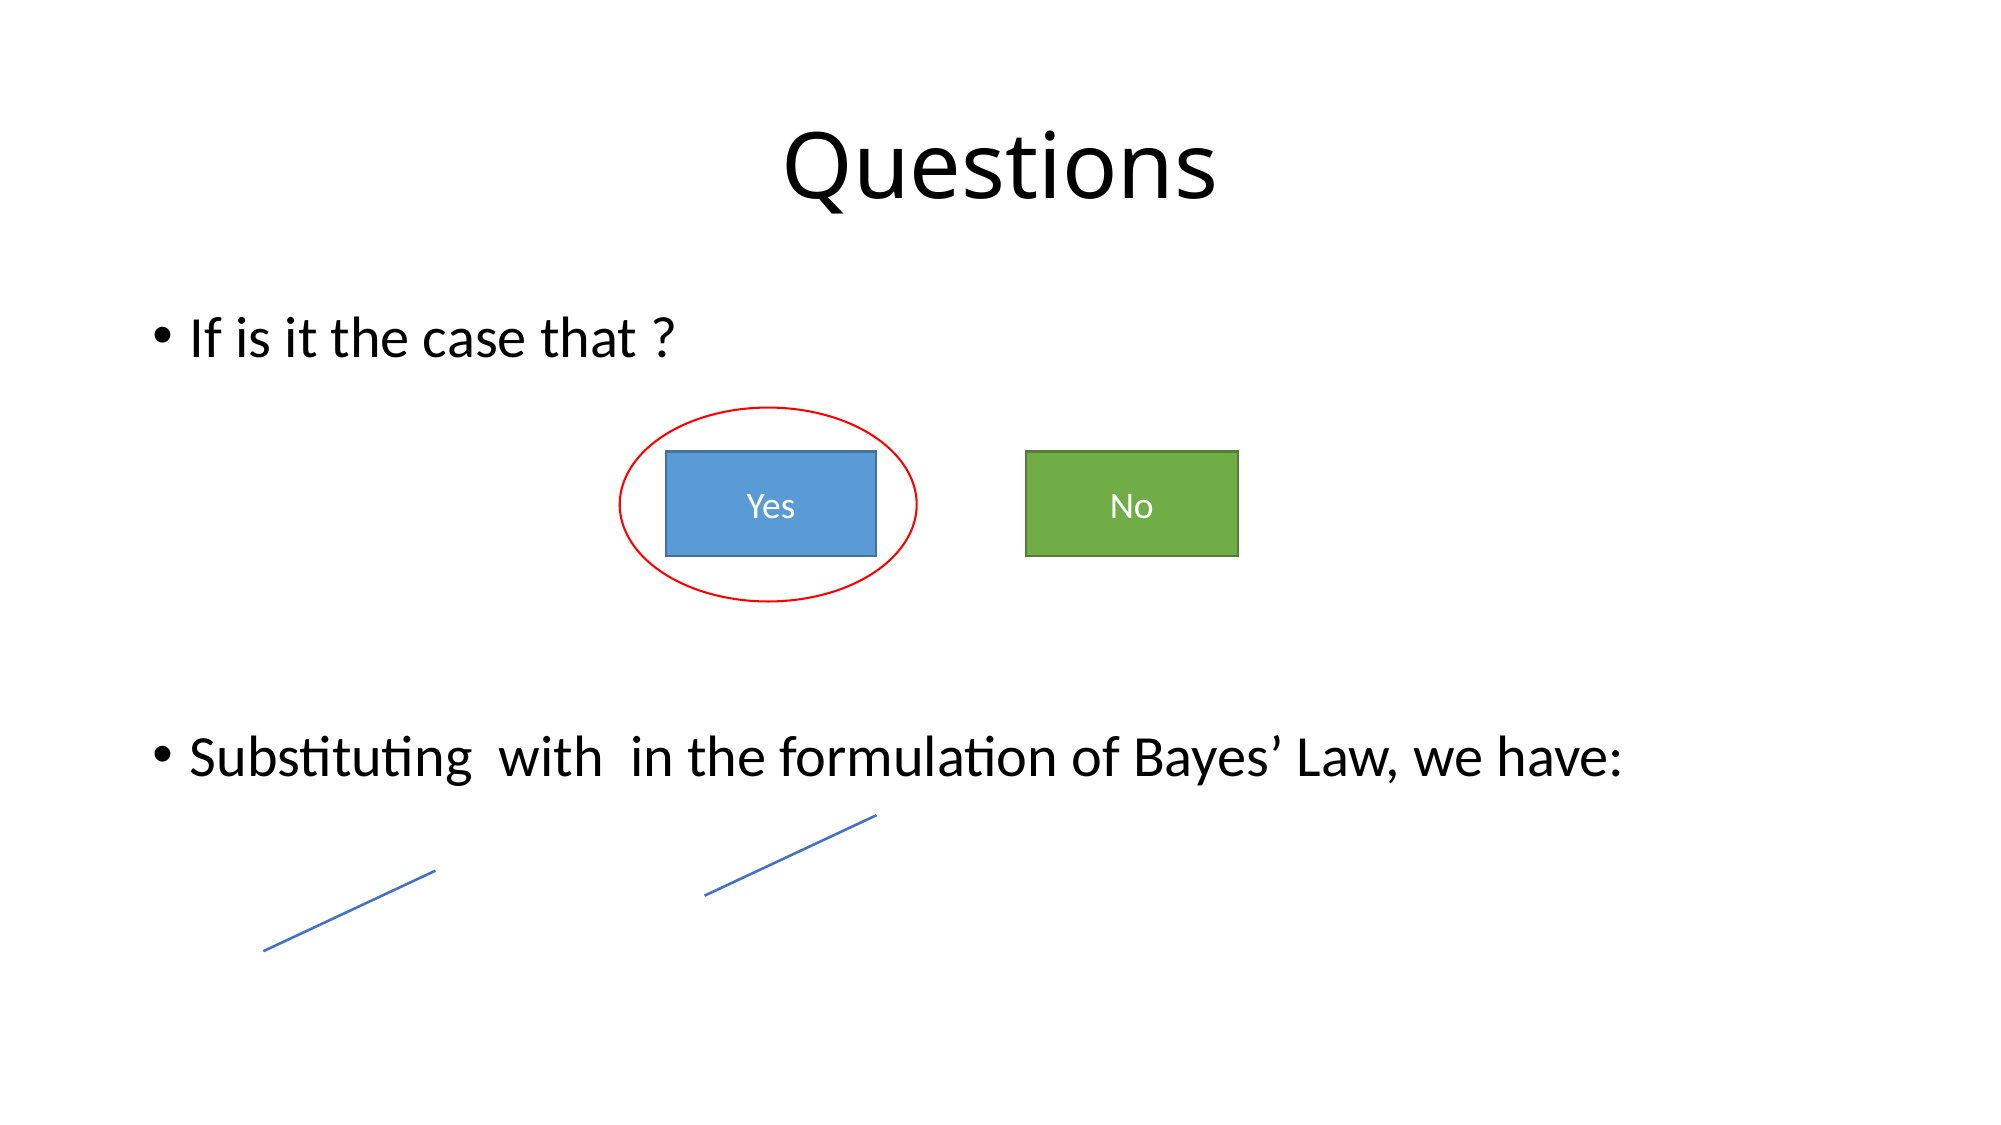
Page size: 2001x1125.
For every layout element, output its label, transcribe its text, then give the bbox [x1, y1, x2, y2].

title Questions [137, 59, 1863, 278]
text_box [263, 870, 436, 952]
text_box [618, 406, 918, 603]
text_box No [1025, 450, 1239, 557]
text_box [704, 815, 877, 896]
